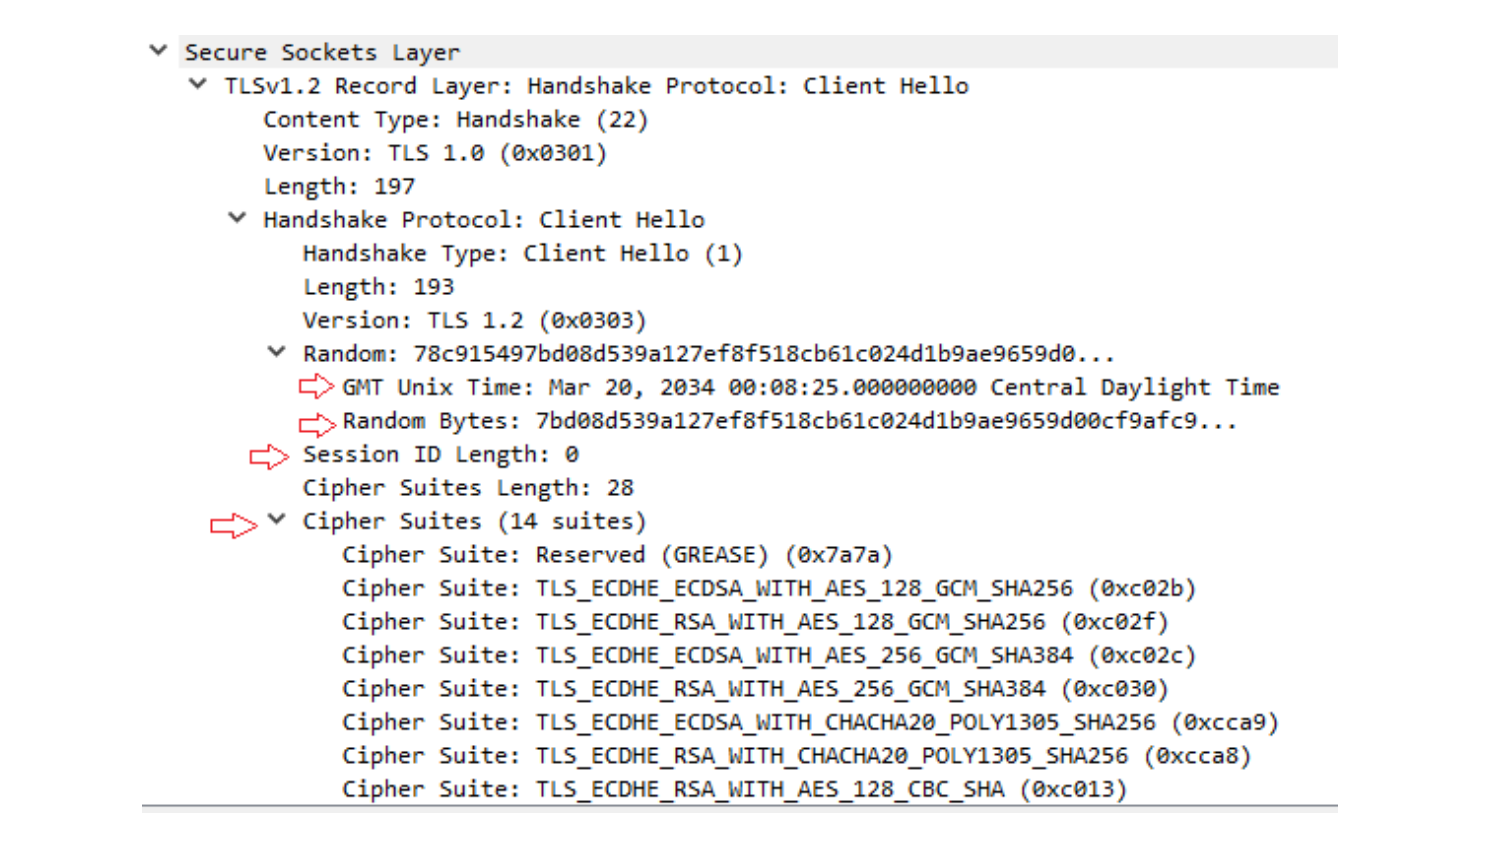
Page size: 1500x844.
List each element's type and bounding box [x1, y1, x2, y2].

picture [142, 34, 1338, 813]
